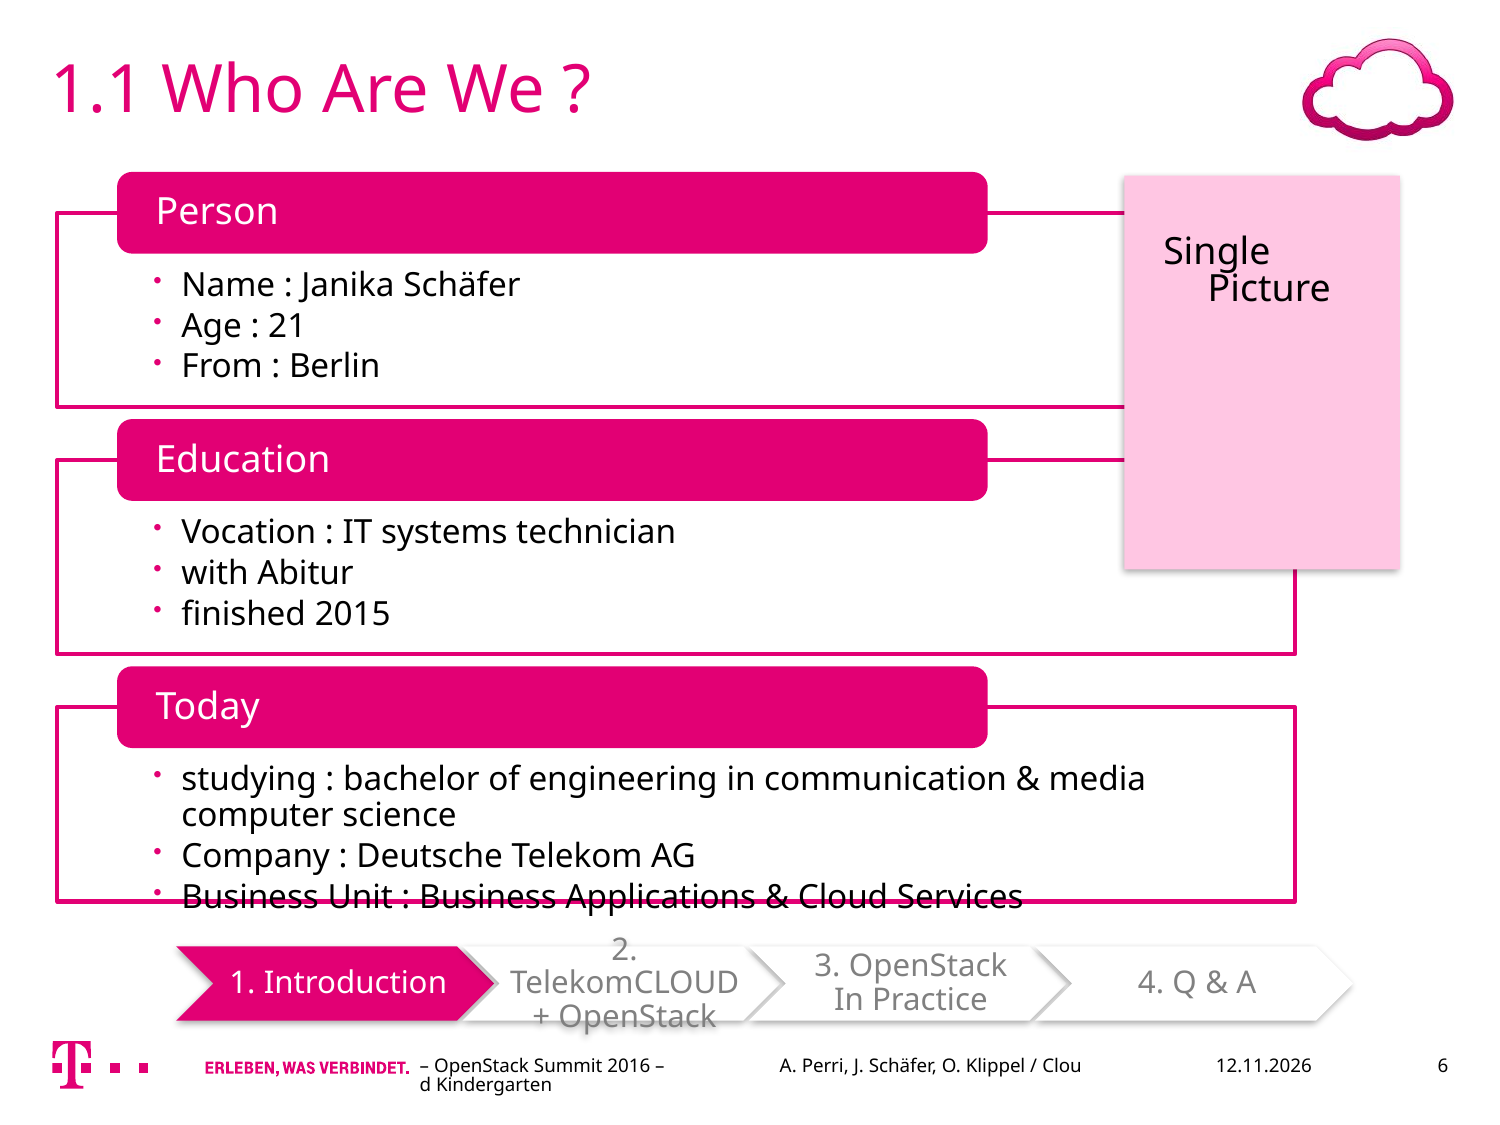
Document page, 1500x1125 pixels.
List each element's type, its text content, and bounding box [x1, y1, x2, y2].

slide_number 6 [1400, 1054, 1449, 1078]
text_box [57, 171, 1296, 904]
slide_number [1115, 1054, 1400, 1078]
text_box Single Picture [1301, 234, 1393, 310]
footer – OpenStack Summit 2016 – A. Perri, J. Schäfer, O. Klippel / Cloud Kindergarten [419, 1054, 1093, 1078]
title 1.1 Who Are We ? [49, 54, 1278, 128]
picture [1283, 27, 1466, 160]
text_box [1300, 175, 1401, 570]
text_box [175, 946, 1354, 1021]
